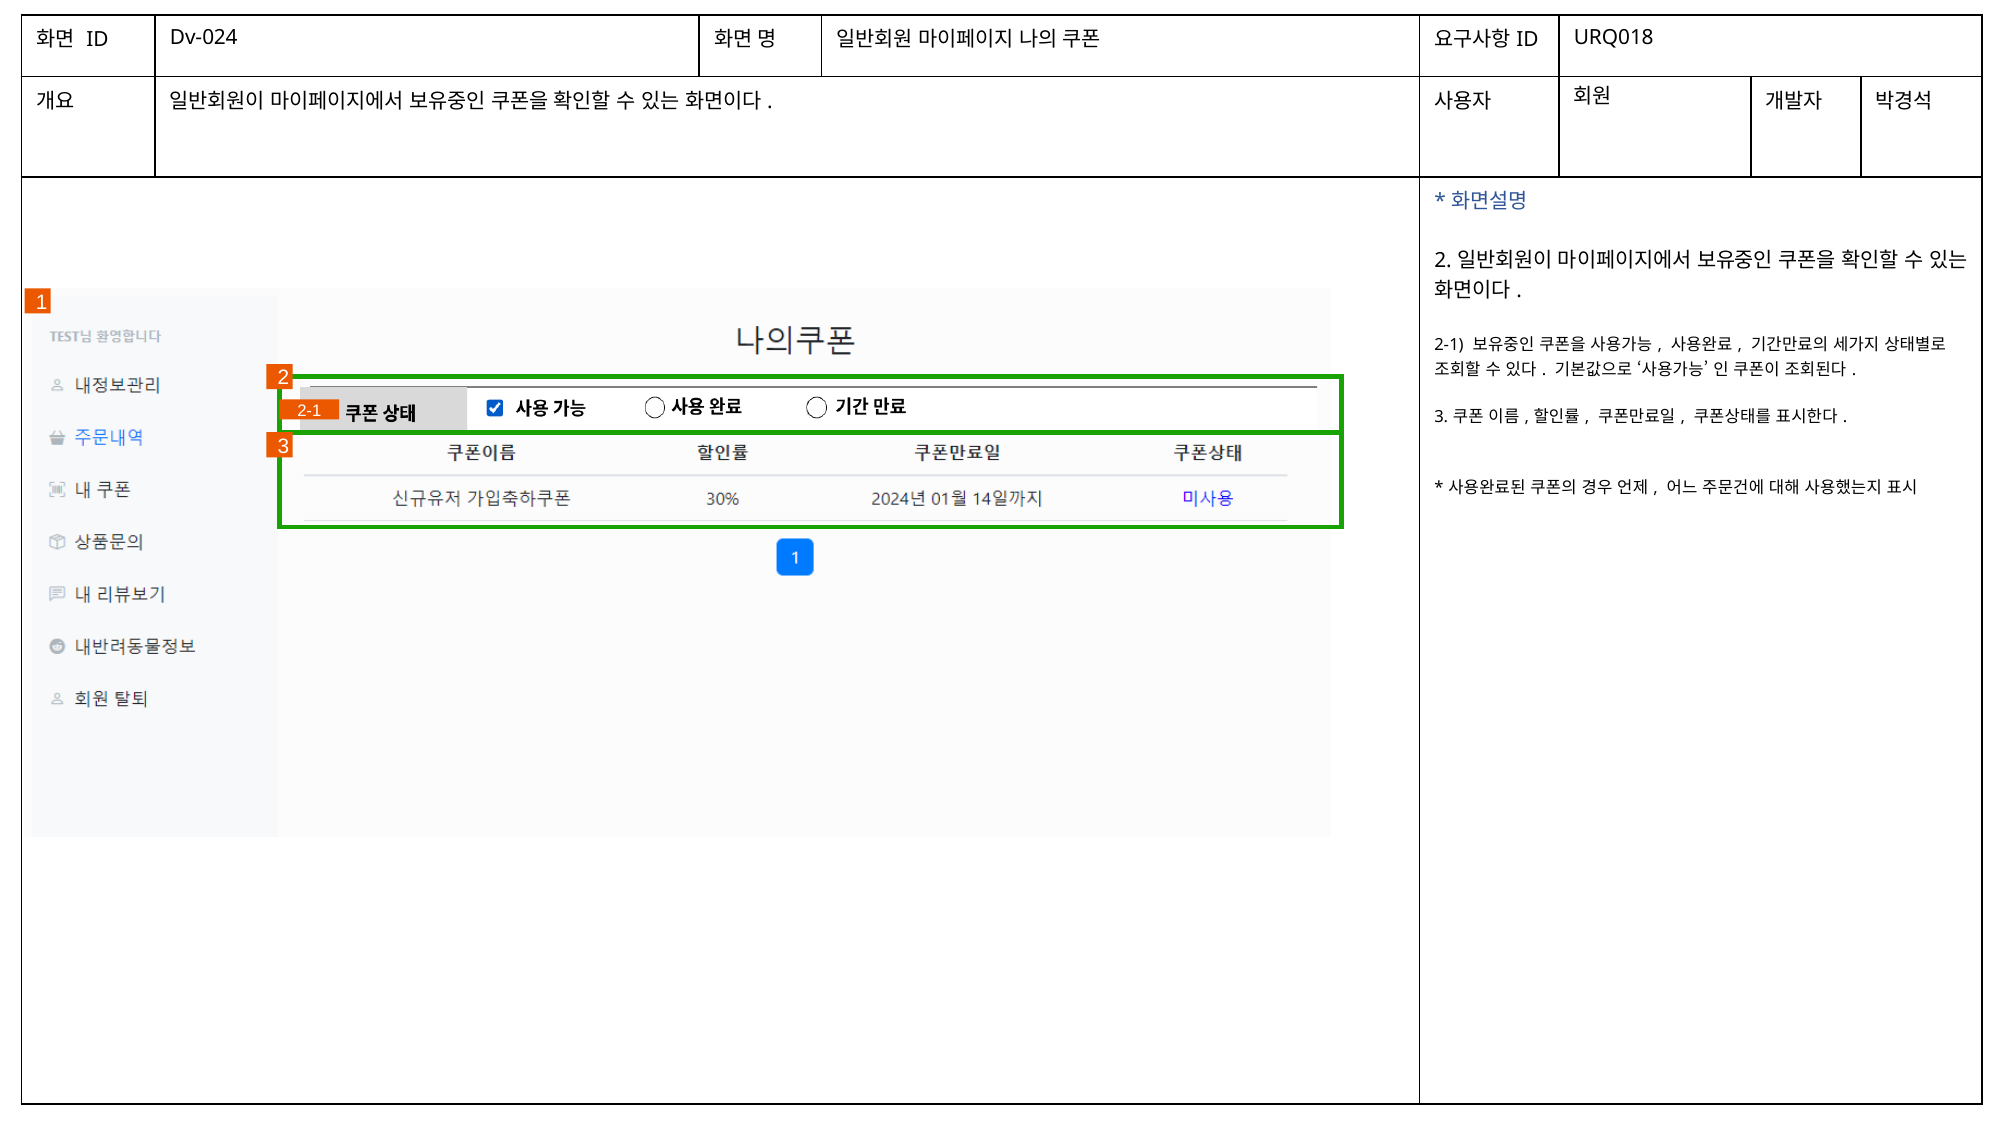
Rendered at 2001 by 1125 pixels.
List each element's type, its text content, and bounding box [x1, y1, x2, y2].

table_cell 회원 [1560, 77, 1750, 176]
table_header URQ018 [1560, 16, 1981, 76]
table_header 요구사항ID [1420, 16, 1558, 76]
table_header 화면 명 [700, 16, 821, 76]
table_cell 사용자 [1420, 77, 1558, 176]
text_box [1331, 376, 1342, 432]
text_box [1331, 432, 1342, 527]
table_cell 박경석 [1862, 77, 1981, 176]
table_cell *화면설명 2.일반회원이 마이페이지에서 보유중인 쿠폰을 확인할 수 있는 화면이다. 2-1) 보유중인 쿠폰을 사용가능, 사용완료, 기간만료의 세가지 상태별로 조회할 수 있다. 기본값으로 ‘사용가능’ 인 쿠폰이 조회된다. 3.쿠폰 이름,할인률, 쿠폰만료일, 쿠폰상태를 표시한다. *사용완료된 쿠폰의 경우 언제, 어느 주문건에 대해 사용했는지 표시 [1420, 178, 1981, 1103]
table_header Dv-024 [156, 16, 698, 76]
table_header 화면 ID [22, 16, 154, 76]
table_cell 개발자 [1752, 77, 1860, 176]
table_cell 개요 [22, 77, 154, 176]
table_cell [22, 178, 1419, 1103]
picture [24, 288, 1331, 837]
table_cell 일반회원이 마이페이지에서 보유중인 쿠폰을 확인할 수 있는 화면이다. [156, 77, 1419, 176]
table_header 일반회원 마이페이지 나의 쿠폰 [822, 16, 1419, 76]
